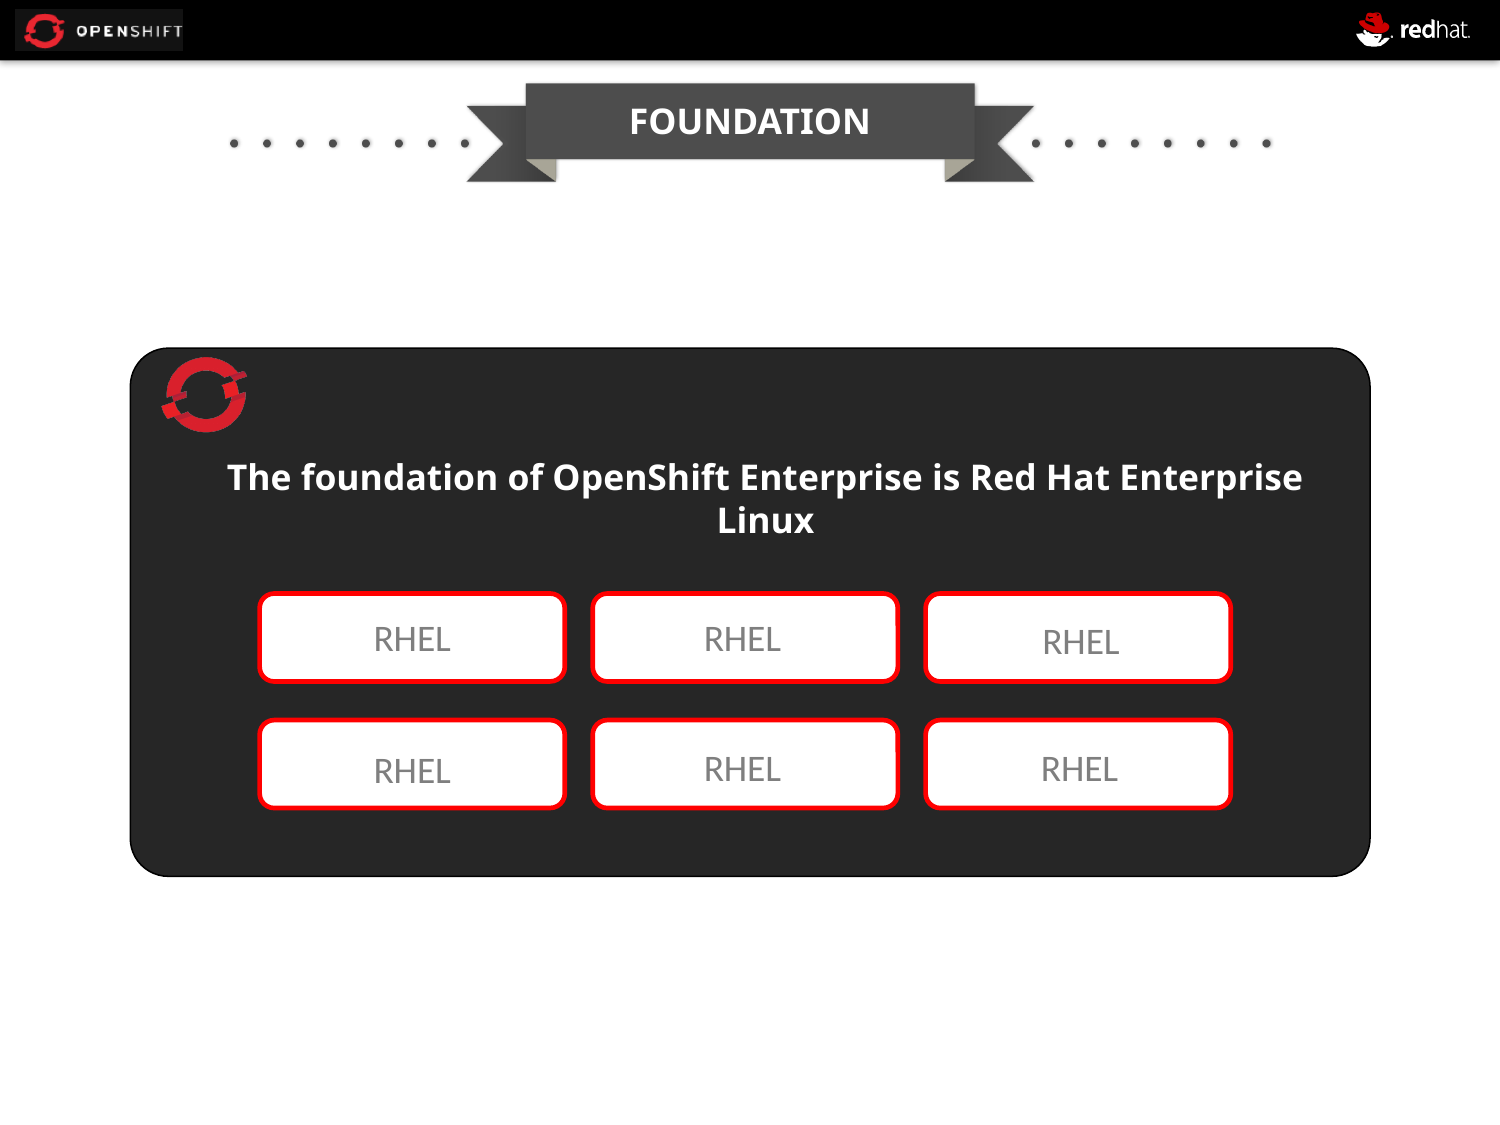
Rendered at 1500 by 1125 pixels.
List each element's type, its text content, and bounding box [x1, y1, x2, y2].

text_box [130, 348, 1371, 877]
picture [116, 80, 1383, 189]
picture [160, 357, 249, 436]
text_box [259, 593, 1232, 809]
text_box The foundation of OpenShift Enterprise is Red Hat Enterprise Linux [160, 447, 1370, 548]
picture [1355, 8, 1470, 47]
picture [15, 9, 183, 51]
